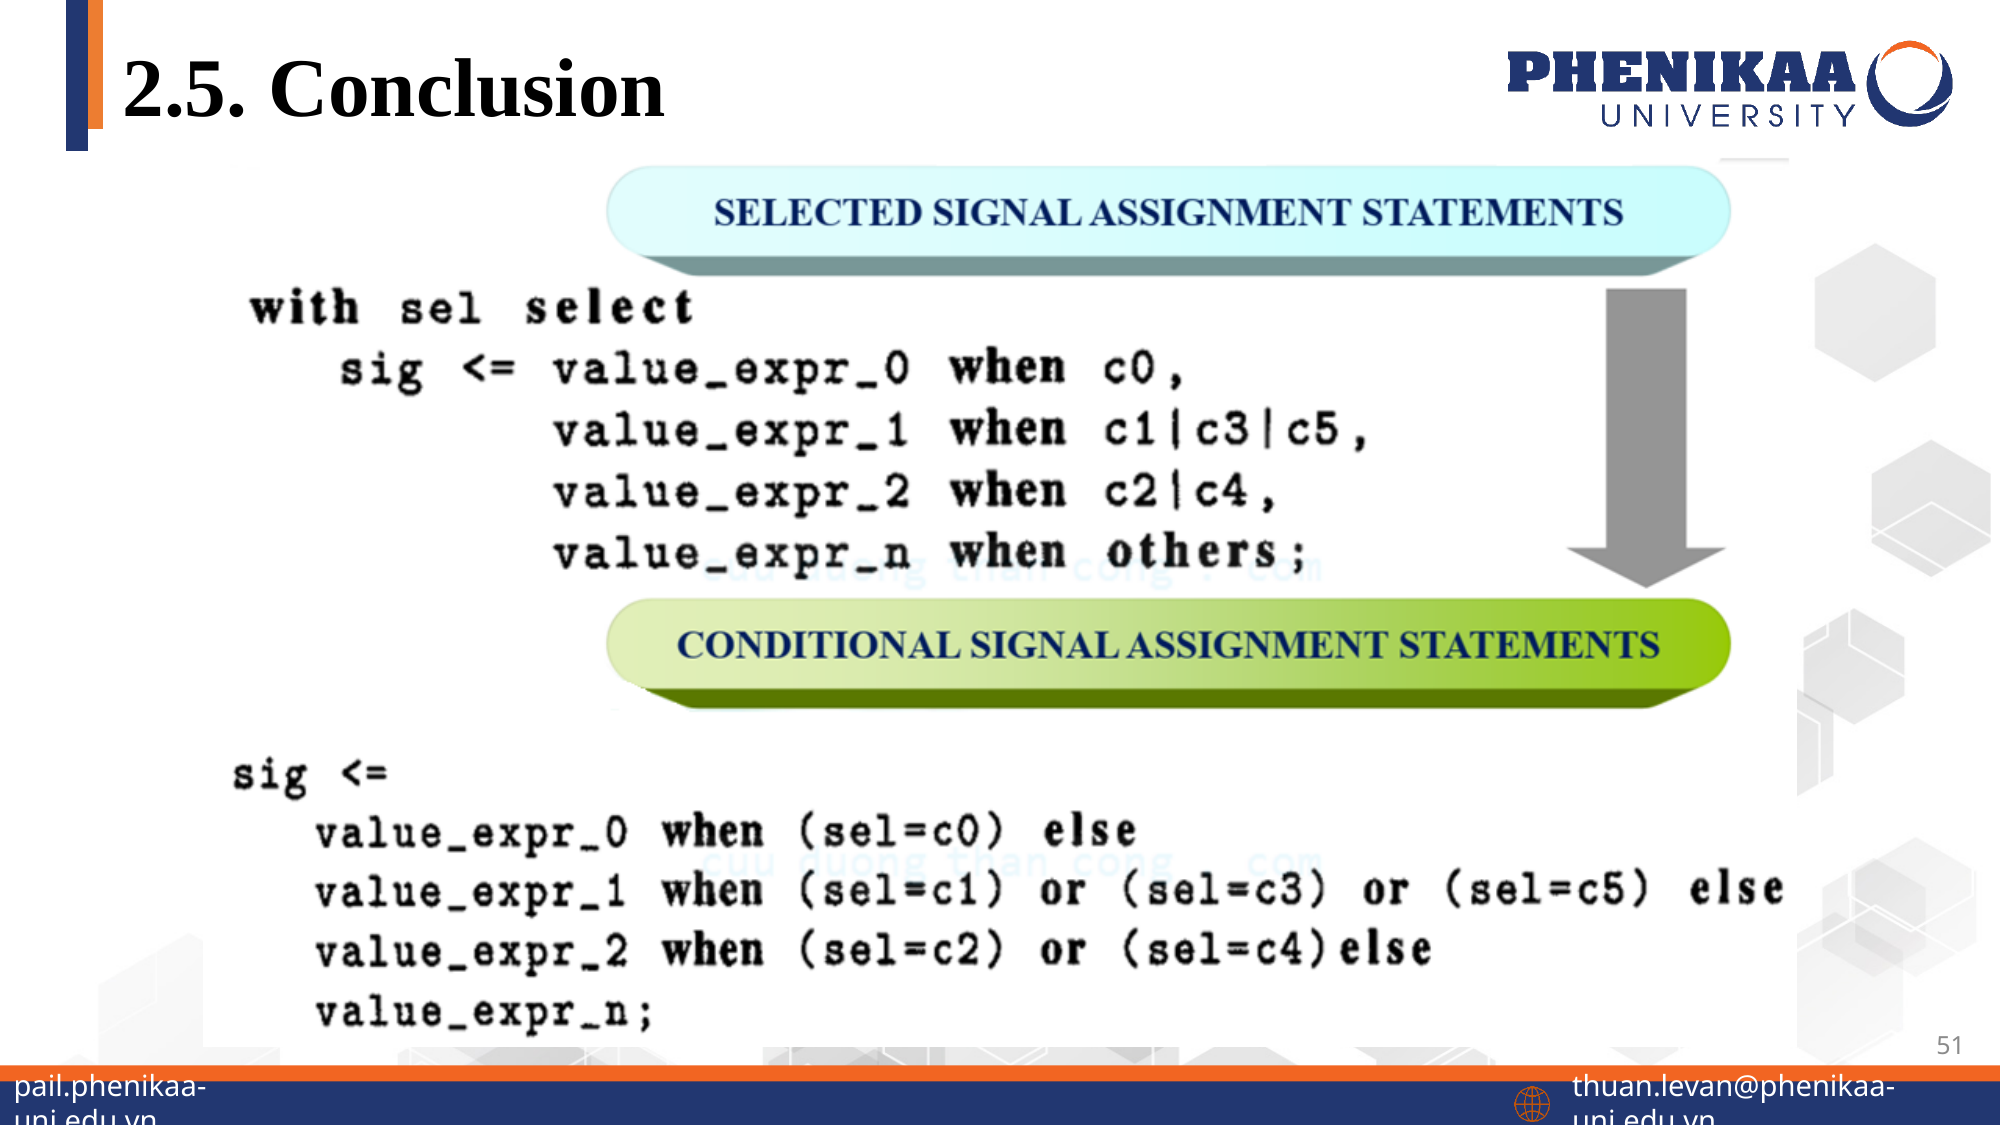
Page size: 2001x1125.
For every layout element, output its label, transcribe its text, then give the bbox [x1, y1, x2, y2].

picture [0, 0, 2000, 1065]
title 2.5. Conclusion [107, 37, 1948, 128]
slide_number 51 [1529, 1016, 1980, 1077]
